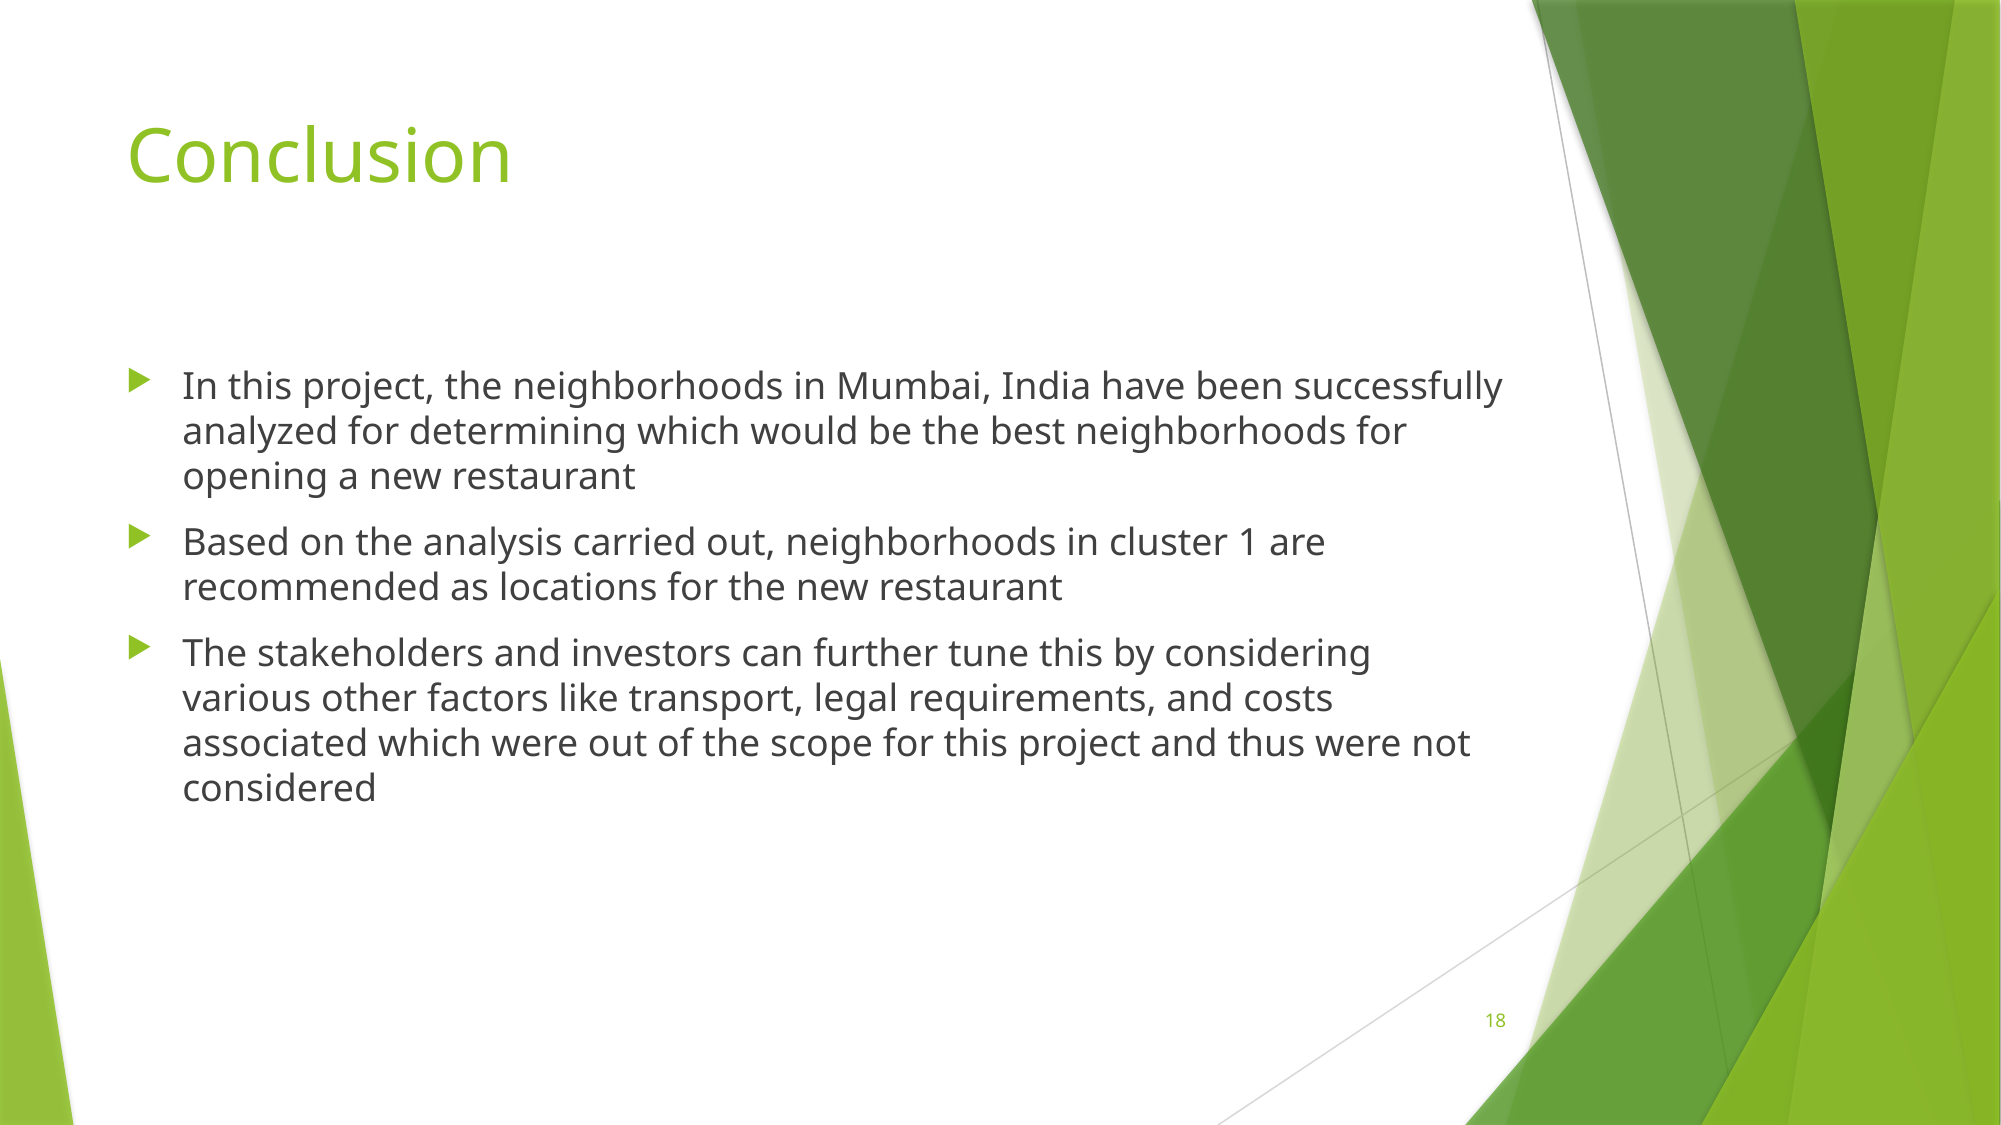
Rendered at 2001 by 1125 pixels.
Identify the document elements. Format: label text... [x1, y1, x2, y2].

list In this project, the neighborhoods in Mumbai, India have been successfully analyzed for determining which would be the best neighborhoods for opening a new restaurant Based on the analysis carried out, neighborhoods in cluster 1 are recommended as locations for the new restaurant The stakeholders and investors can further tune this by considering various other factors like transport, legal requirements, and costs associated which were out of the scope for this project and thus were not considered [111, 354, 1522, 992]
slide_number 17 [1409, 991, 1522, 1051]
title Conclusion [111, 99, 1522, 317]
